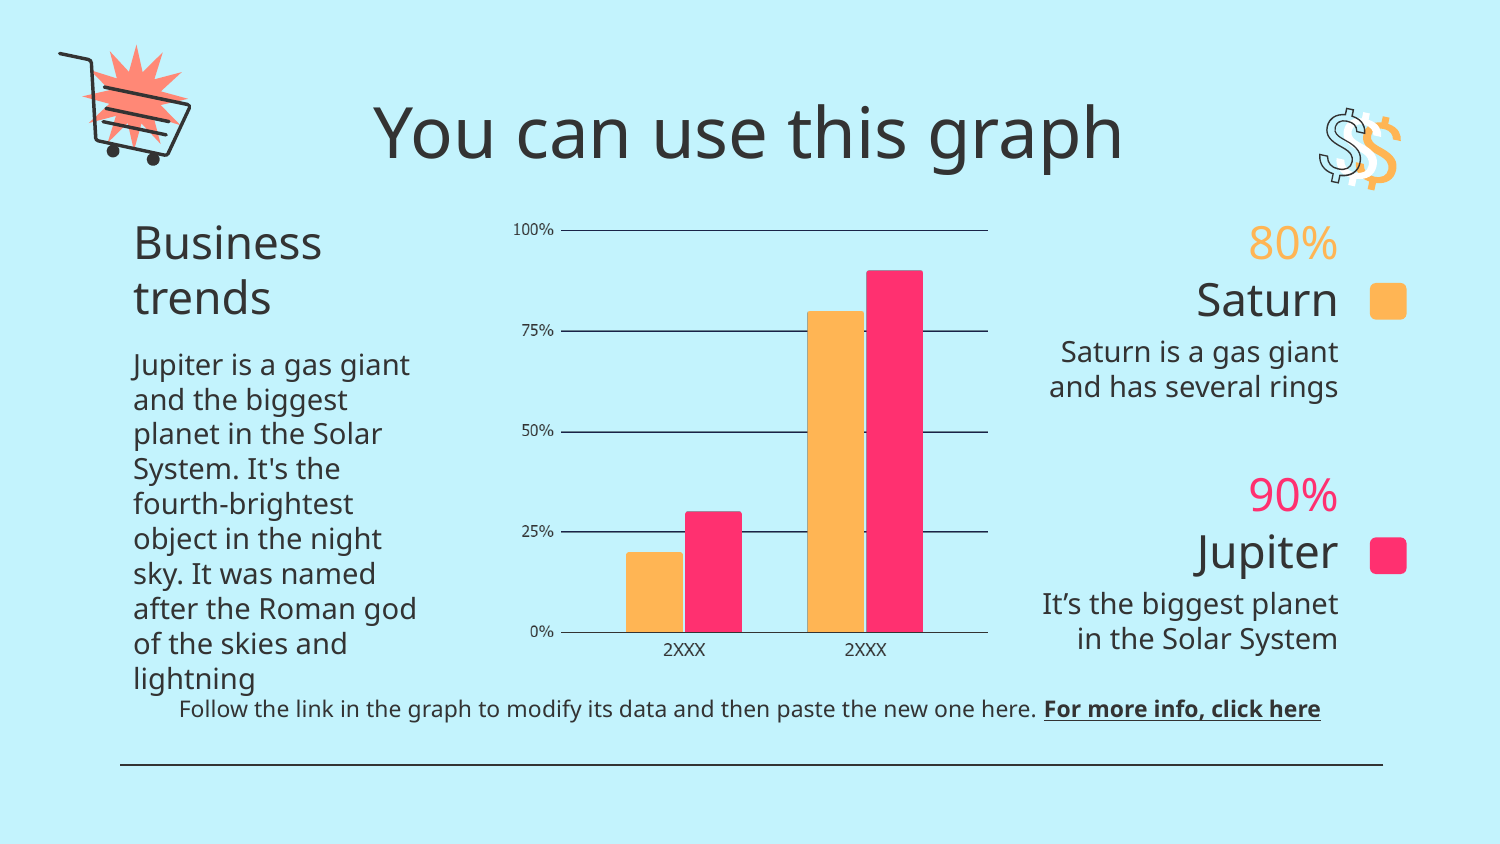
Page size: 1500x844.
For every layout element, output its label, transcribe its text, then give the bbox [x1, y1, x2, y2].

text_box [1320, 111, 1400, 188]
subtitle Follow the link in the graph to modify its data and then paste the new one here. For more info, click here [143, 681, 1357, 741]
text_box Saturn [1019, 258, 1354, 318]
picture [488, 198, 1012, 685]
text_box Saturn is a gas giant and has several rings [1019, 318, 1354, 407]
text_box [1369, 537, 1407, 575]
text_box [38, 35, 198, 172]
text_box Jupiter [1019, 510, 1354, 570]
text_box 80% [1019, 198, 1354, 258]
title You can use this graph [202, 72, 1382, 167]
text_box [1369, 282, 1407, 320]
text_box Business trends [118, 198, 453, 320]
text_box 90% [1019, 450, 1354, 510]
text_box It’s the biggest planet in the Solar System [1019, 570, 1354, 659]
text_box Jupiter is a gas giant and the biggest planet in the Solar System. It's the fourth-brightest object in the night sky. It was named after the Roman god of the skies and lightning [118, 330, 453, 666]
